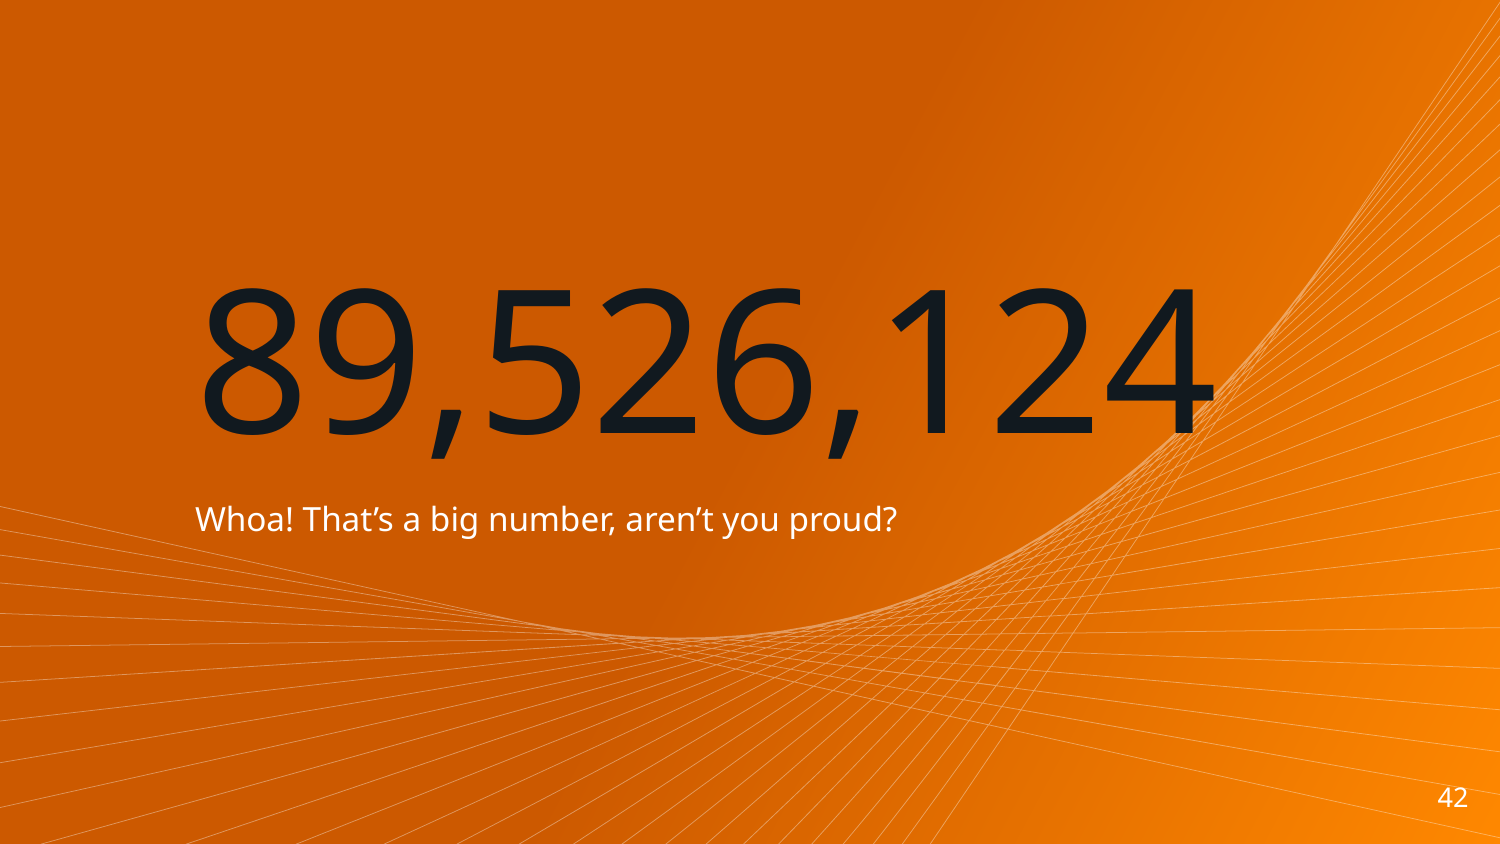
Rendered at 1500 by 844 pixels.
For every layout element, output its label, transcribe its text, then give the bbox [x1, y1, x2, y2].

subtitle Whoa! That’s a big number, aren’t you proud? [195, 492, 1305, 558]
slide_number 42 [1378, 766, 1469, 832]
title 89,526,124 [195, 286, 1305, 477]
